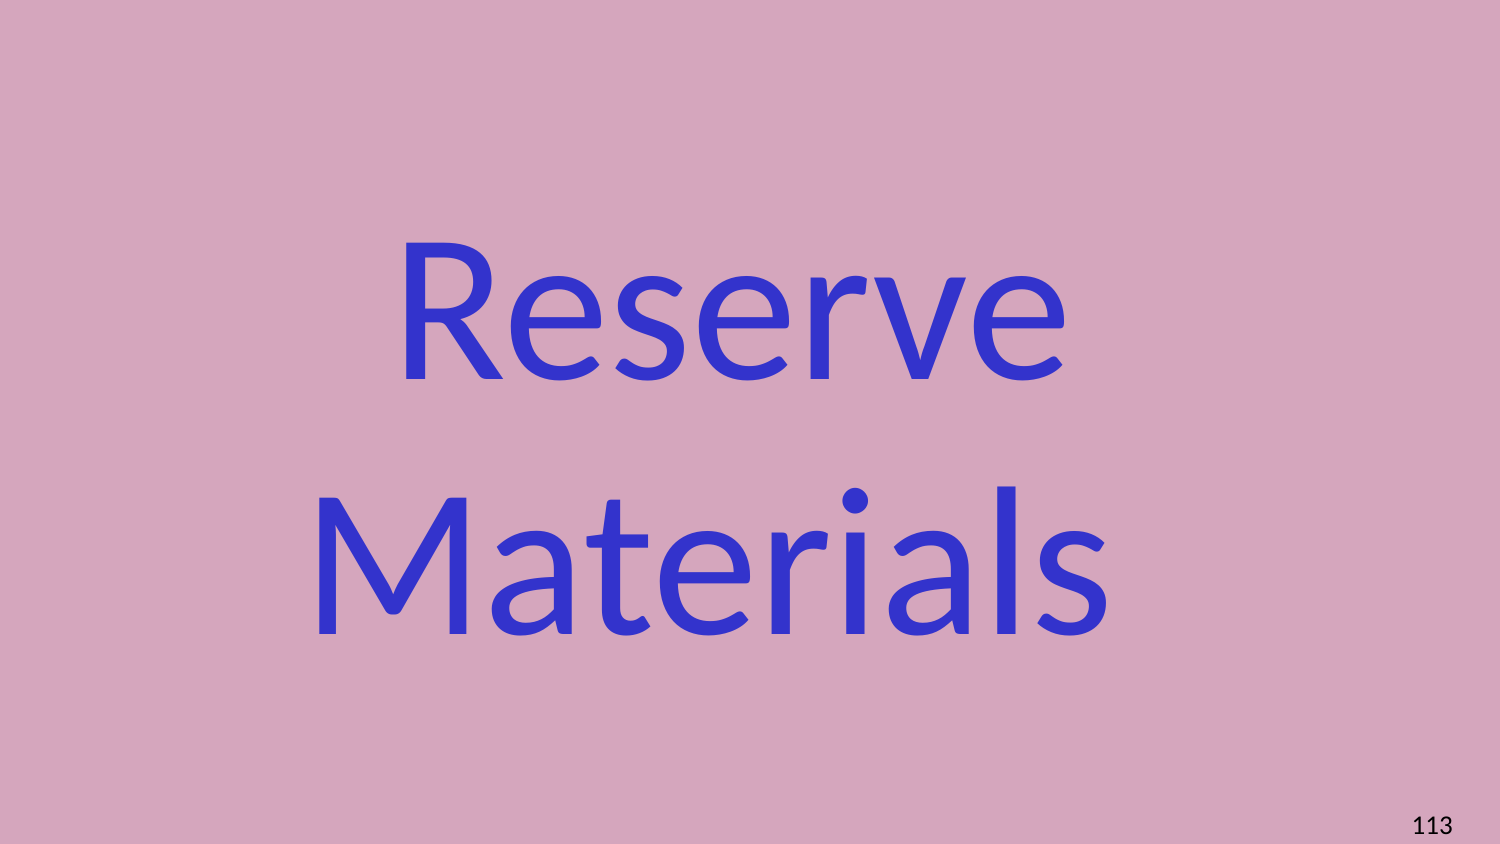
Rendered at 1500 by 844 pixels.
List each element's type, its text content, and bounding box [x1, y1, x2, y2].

slide_number ‹#› [1372, 802, 1492, 827]
title Reserve Materials [98, 342, 1373, 502]
